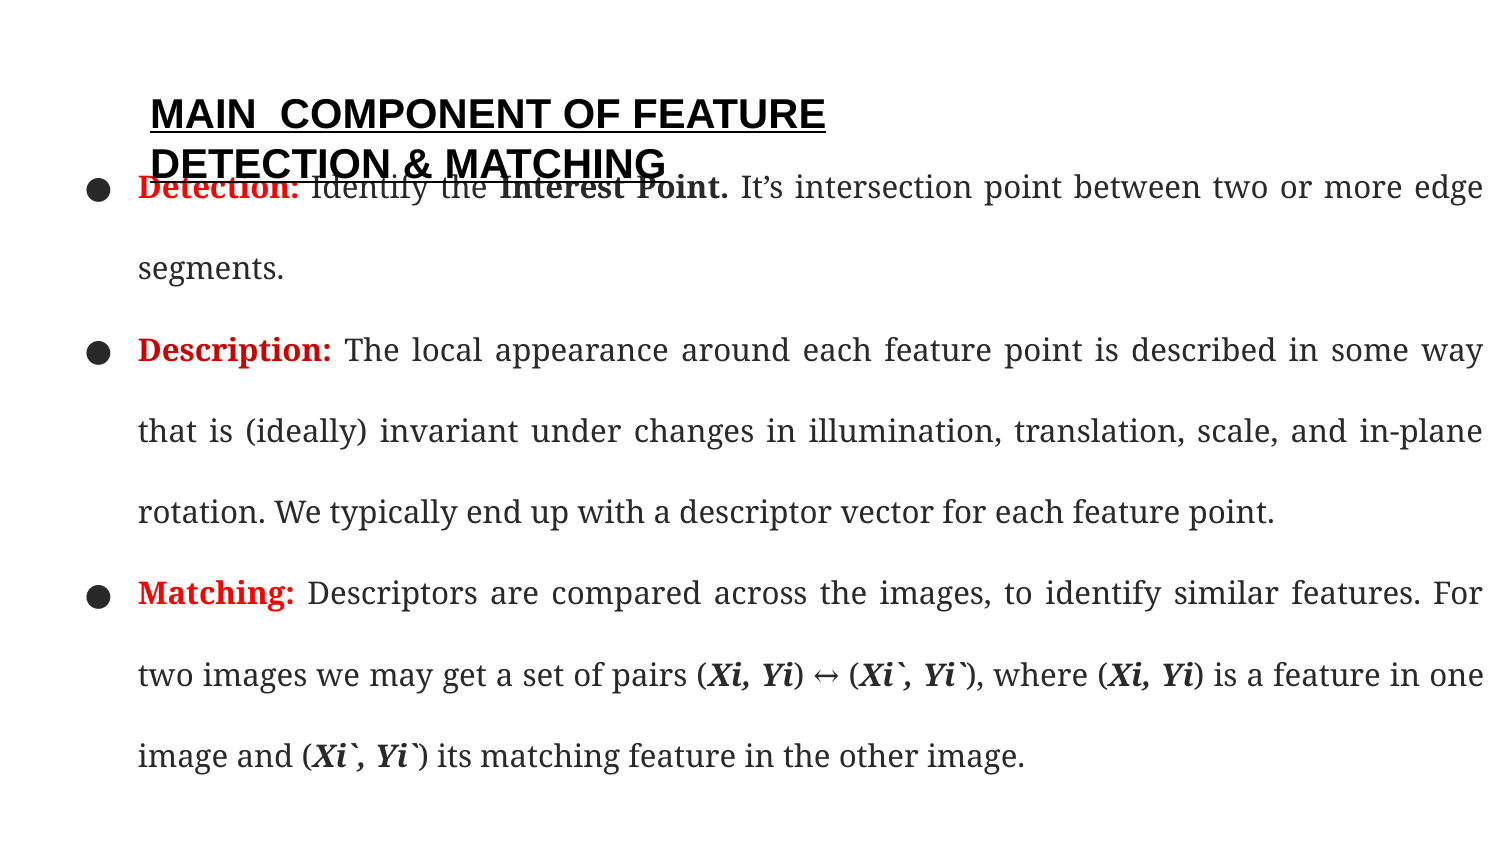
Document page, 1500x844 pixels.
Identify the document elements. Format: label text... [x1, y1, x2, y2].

list Detection: Identify the Interest Point. It’s intersection point between two or more edge segments. Description: The local appearance around each feature point is described in some way that is (ideally) invariant under changes in illumination, translation, scale, and in-plane rotation. We typically end up with a descriptor vector for each feature point. Matching: Descriptors are compared across the images, to identify similar features. For two images we may get a set of pairs (Xi, Yi) ↔ (Xi`, Yi`), where (Xi, Yi) is a feature in one image and (Xi`, Yi`) its matching feature in the other image. [0, 111, 1500, 844]
text_box MAIN COMPONENT OF FEATURE DETECTION & MATCHING [135, 79, 858, 194]
